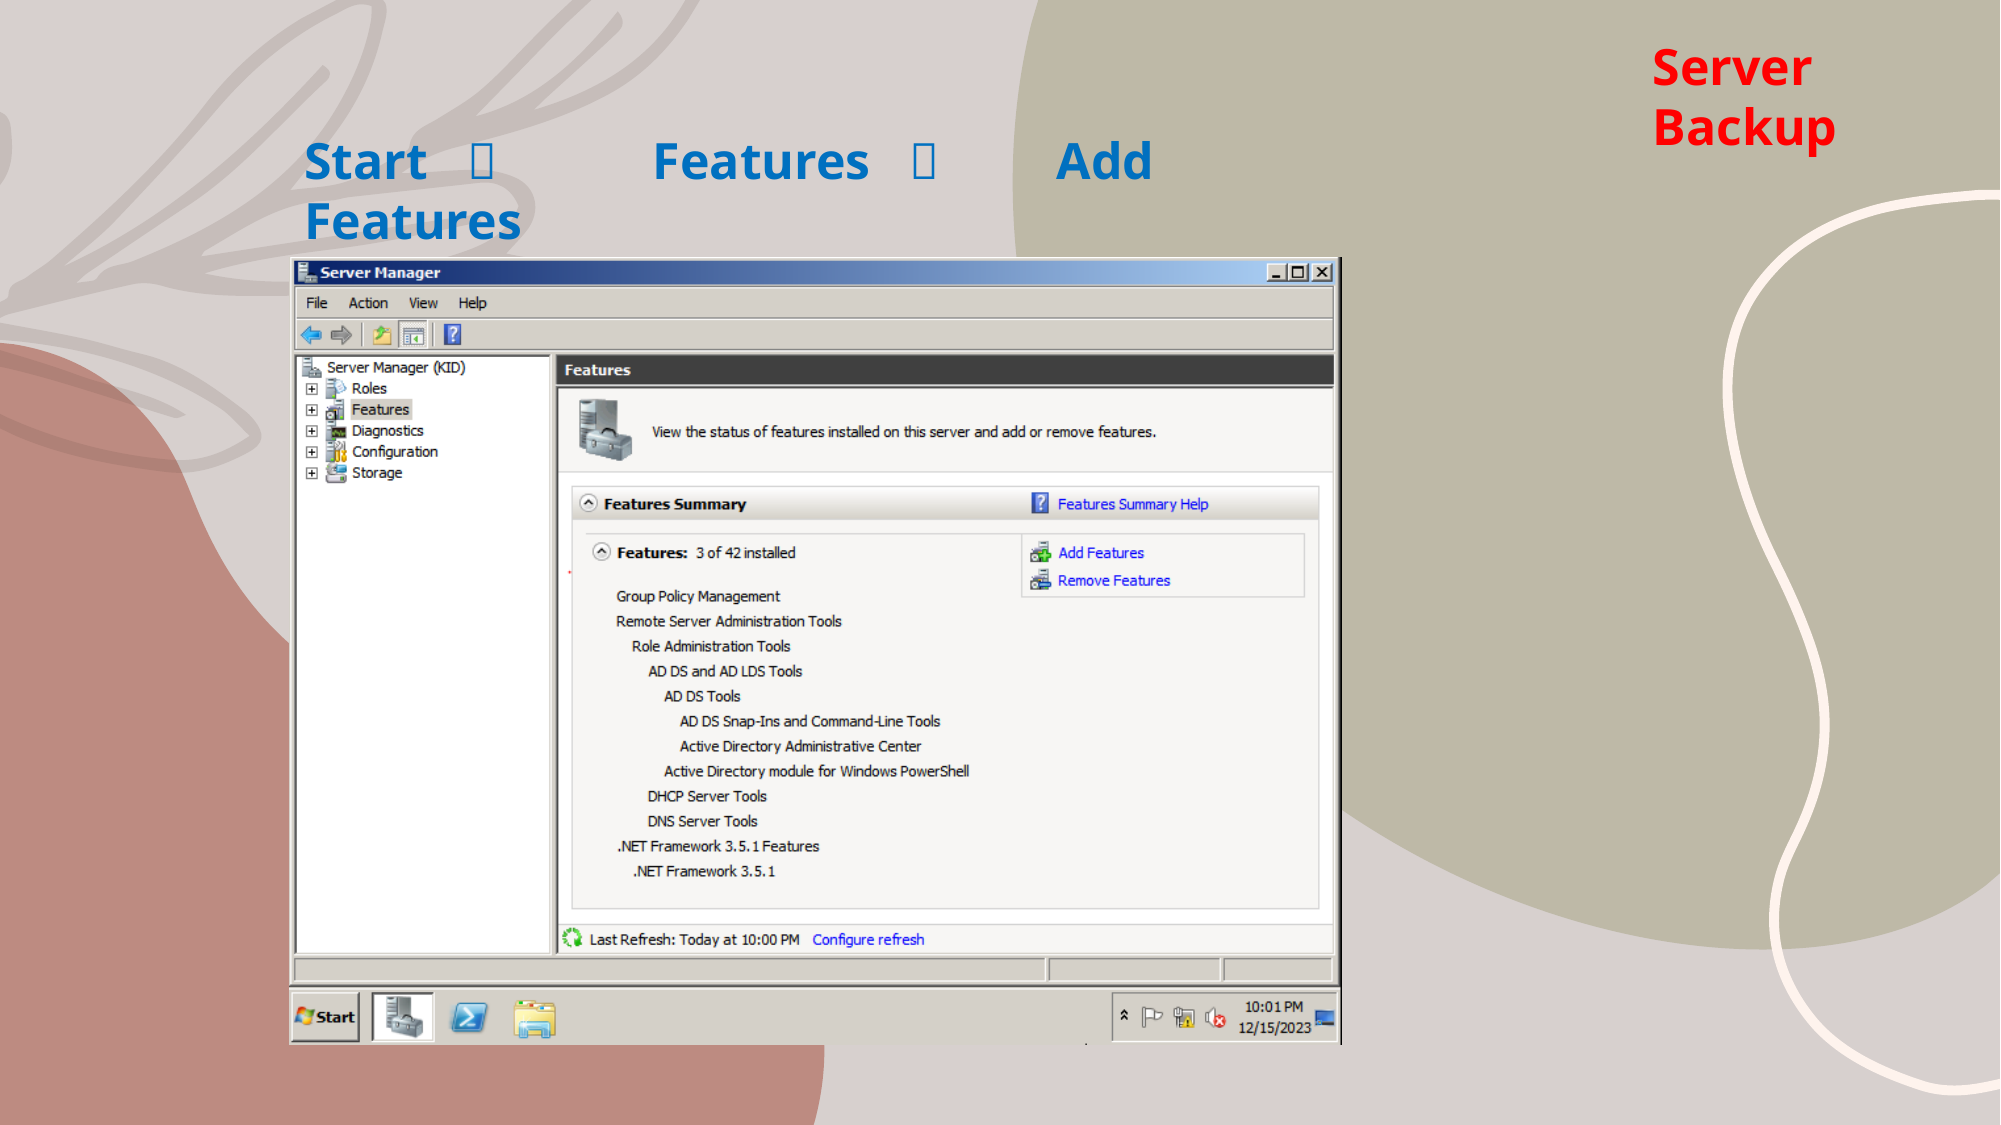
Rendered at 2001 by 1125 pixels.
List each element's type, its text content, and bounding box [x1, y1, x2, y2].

text_box Server Backup [1637, 27, 1967, 163]
text_box Start  Features  Add Features [289, 121, 1377, 257]
picture [289, 257, 1342, 1045]
